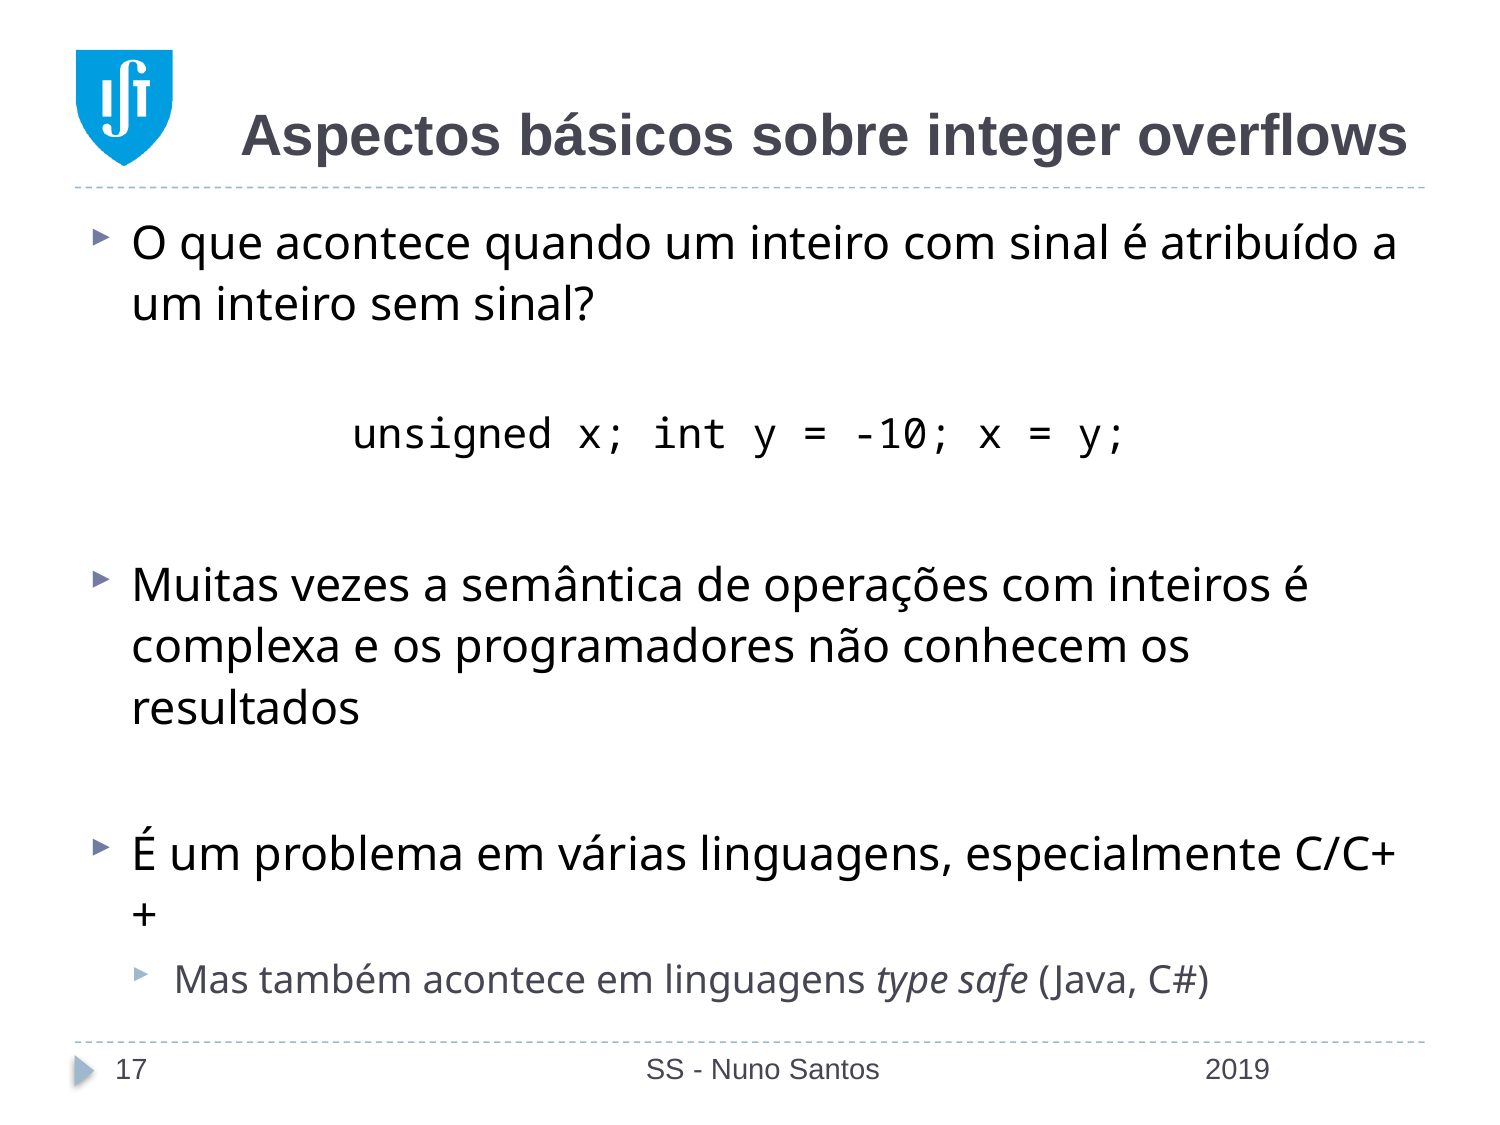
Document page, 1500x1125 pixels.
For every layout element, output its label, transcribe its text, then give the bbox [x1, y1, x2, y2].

footer SS - Nuno Santos [475, 1042, 1051, 1103]
list O que acontece quando um inteiro com sinal é atribuído a um inteiro sem sinal? Muitas vezes a semântica de operações com inteiros é complexa e os programadores não conhecem os resultados É um problema em várias linguagens, especialmente C/C++ Mas também acontece em linguagens type safe (Java, C#) [75, 200, 1425, 1010]
slide_number 2019 [1051, 1042, 1426, 1103]
title Aspectos básicos sobre integer overflows [200, 24, 1425, 175]
text_box unsigned x; int y = -10; x = y; [337, 399, 1300, 538]
slide_number 17 [100, 1042, 426, 1103]
picture [68, 42, 180, 175]
